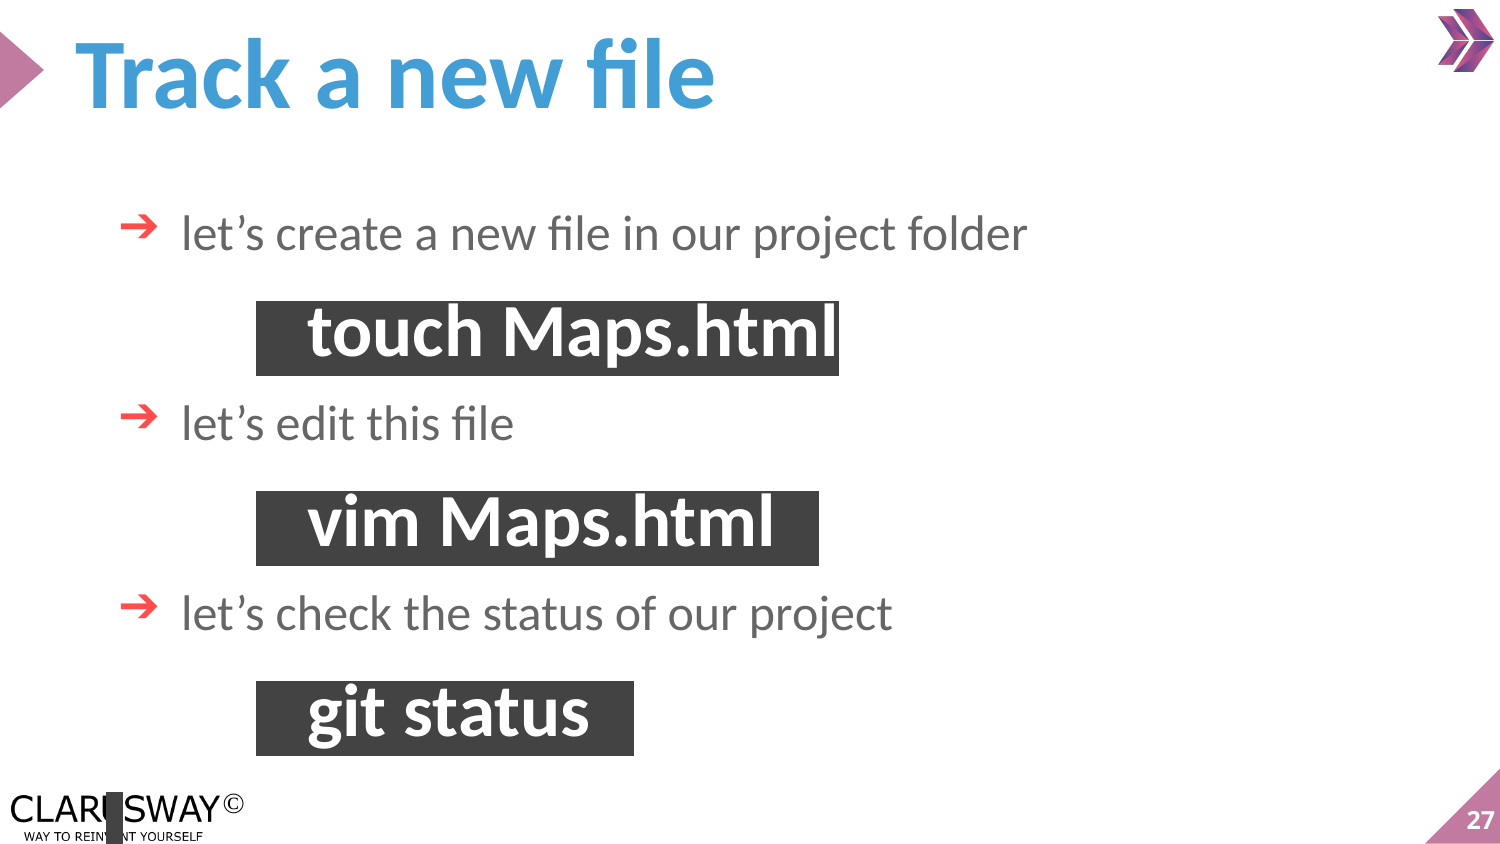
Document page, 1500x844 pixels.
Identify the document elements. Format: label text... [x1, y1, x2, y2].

list let’s create a new file in our project folder touch Maps.html let’s edit this file vim Maps.html t let’s check the status of our project git status t [106, 194, 1462, 795]
picture [1438, 9, 1494, 72]
title Track a new file [75, 31, 1001, 210]
slide_number ‹#› [1461, 809, 1496, 839]
picture [11, 795, 220, 841]
